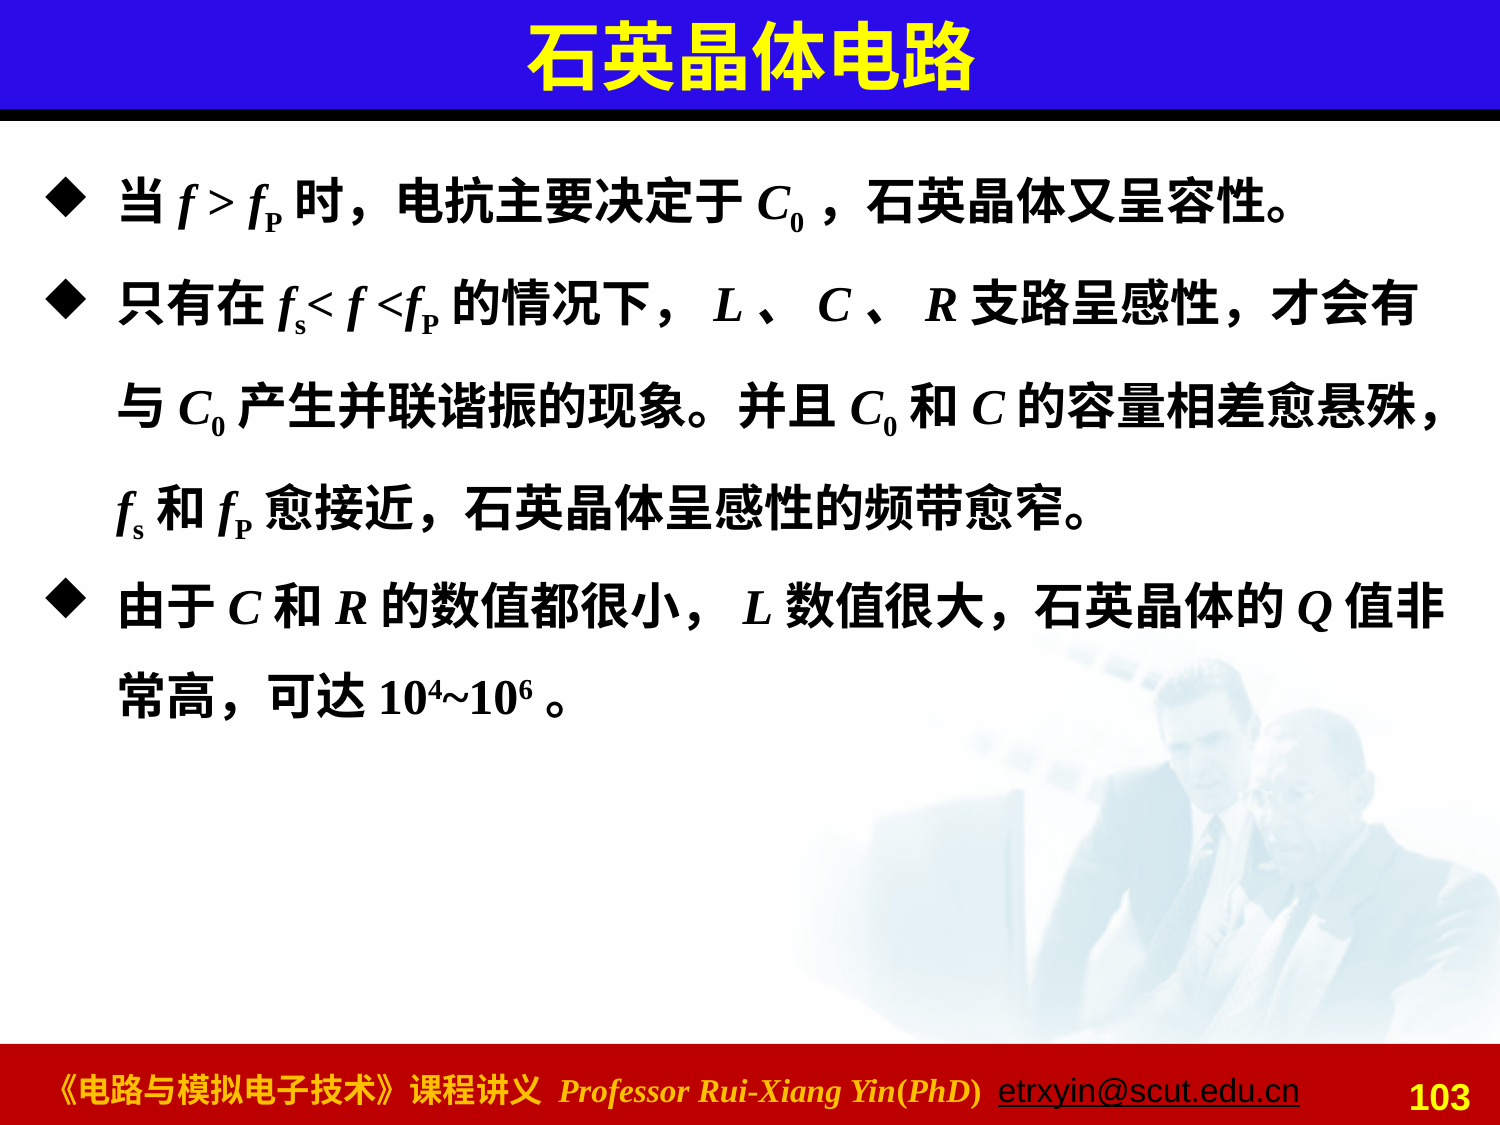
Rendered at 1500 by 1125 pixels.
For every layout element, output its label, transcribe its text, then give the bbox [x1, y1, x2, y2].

list 当f > fP时，电抗主要决定于C0，石英晶体又呈容性。 只有在fs< f <fP的情况下，L、C、R支路呈感性，才会有与C0产生并联谐振的现象。并且C0和C的容量相差愈悬殊，fs和fP愈接近，石英晶体呈感性的频带愈窄。 由于C和R的数值都很小，L数值很大，石英晶体的Q值非常高，可达104~106。 [26, 127, 1483, 1024]
title 石英晶体电路 [0, 0, 1500, 110]
picture [0, 121, 1500, 1043]
slide_number 103 [1344, 1065, 1486, 1113]
